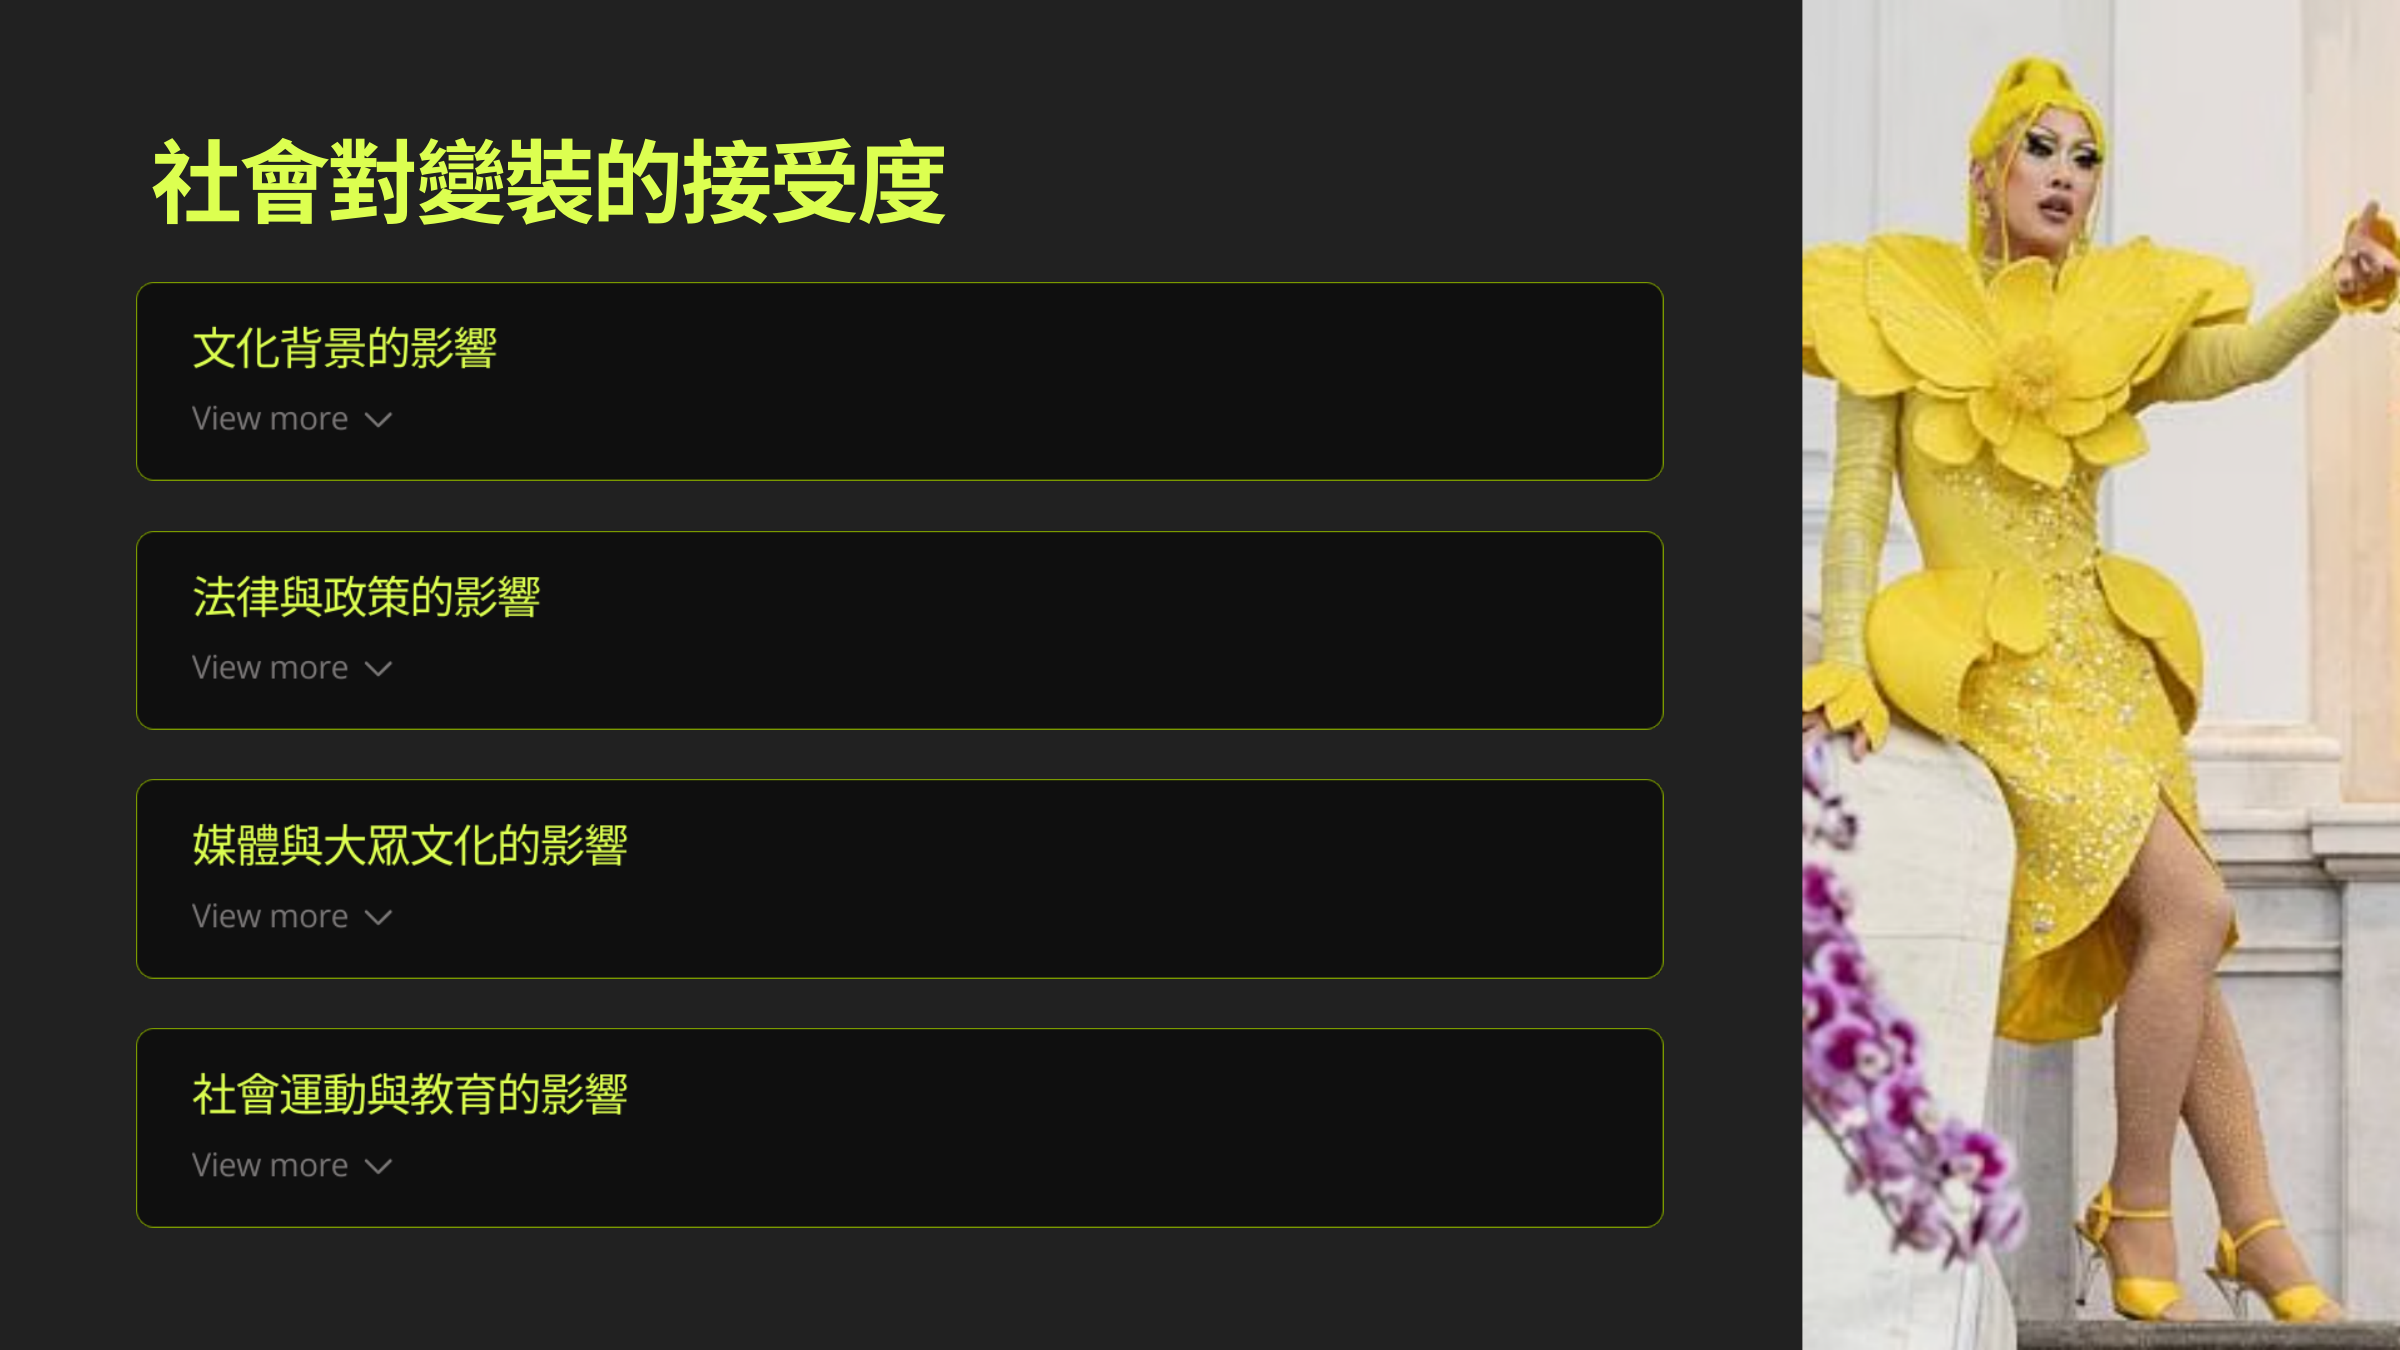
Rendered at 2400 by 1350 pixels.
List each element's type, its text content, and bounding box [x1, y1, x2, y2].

text_box [0, 0, 1801, 1350]
picture [1801, 0, 2400, 1350]
picture [136, 282, 1664, 481]
picture [136, 779, 1664, 979]
picture [136, 530, 1664, 730]
text_box 社會對變裝的接受度 [136, 113, 1048, 228]
picture [136, 1028, 1664, 1228]
